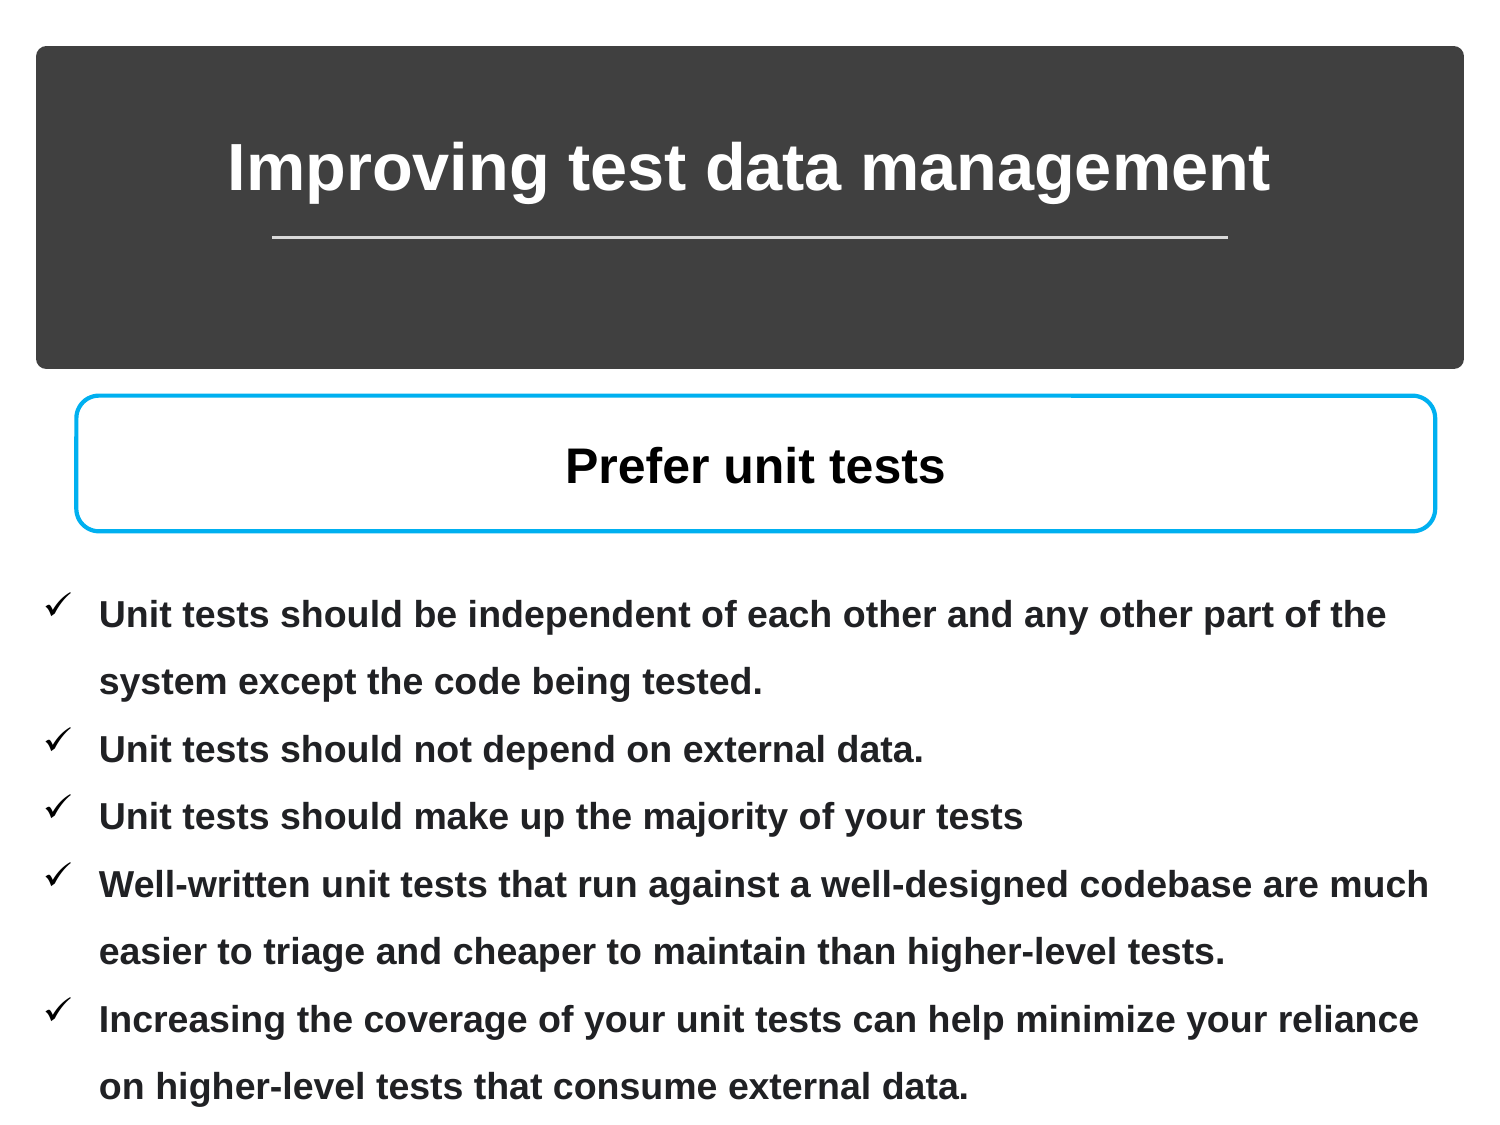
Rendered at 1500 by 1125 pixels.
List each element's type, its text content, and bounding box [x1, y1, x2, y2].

title Improving test data management [64, 80, 1436, 213]
text_box Unit tests should be independent of each other and any other part of the system except the code being tested. Unit tests should not depend on external data. Unit tests should make up the majority of your tests Well-written unit tests that run against a well-designed codebase are much easier to triage and cheaper to maintain than higher-level tests. Increasing the coverage of your unit tests can help minimize your reliance on higher-level tests that consume external data. [27, 559, 1454, 1115]
text_box [44, 54, 1456, 361]
text_box Prefer unit tests [74, 393, 1438, 534]
